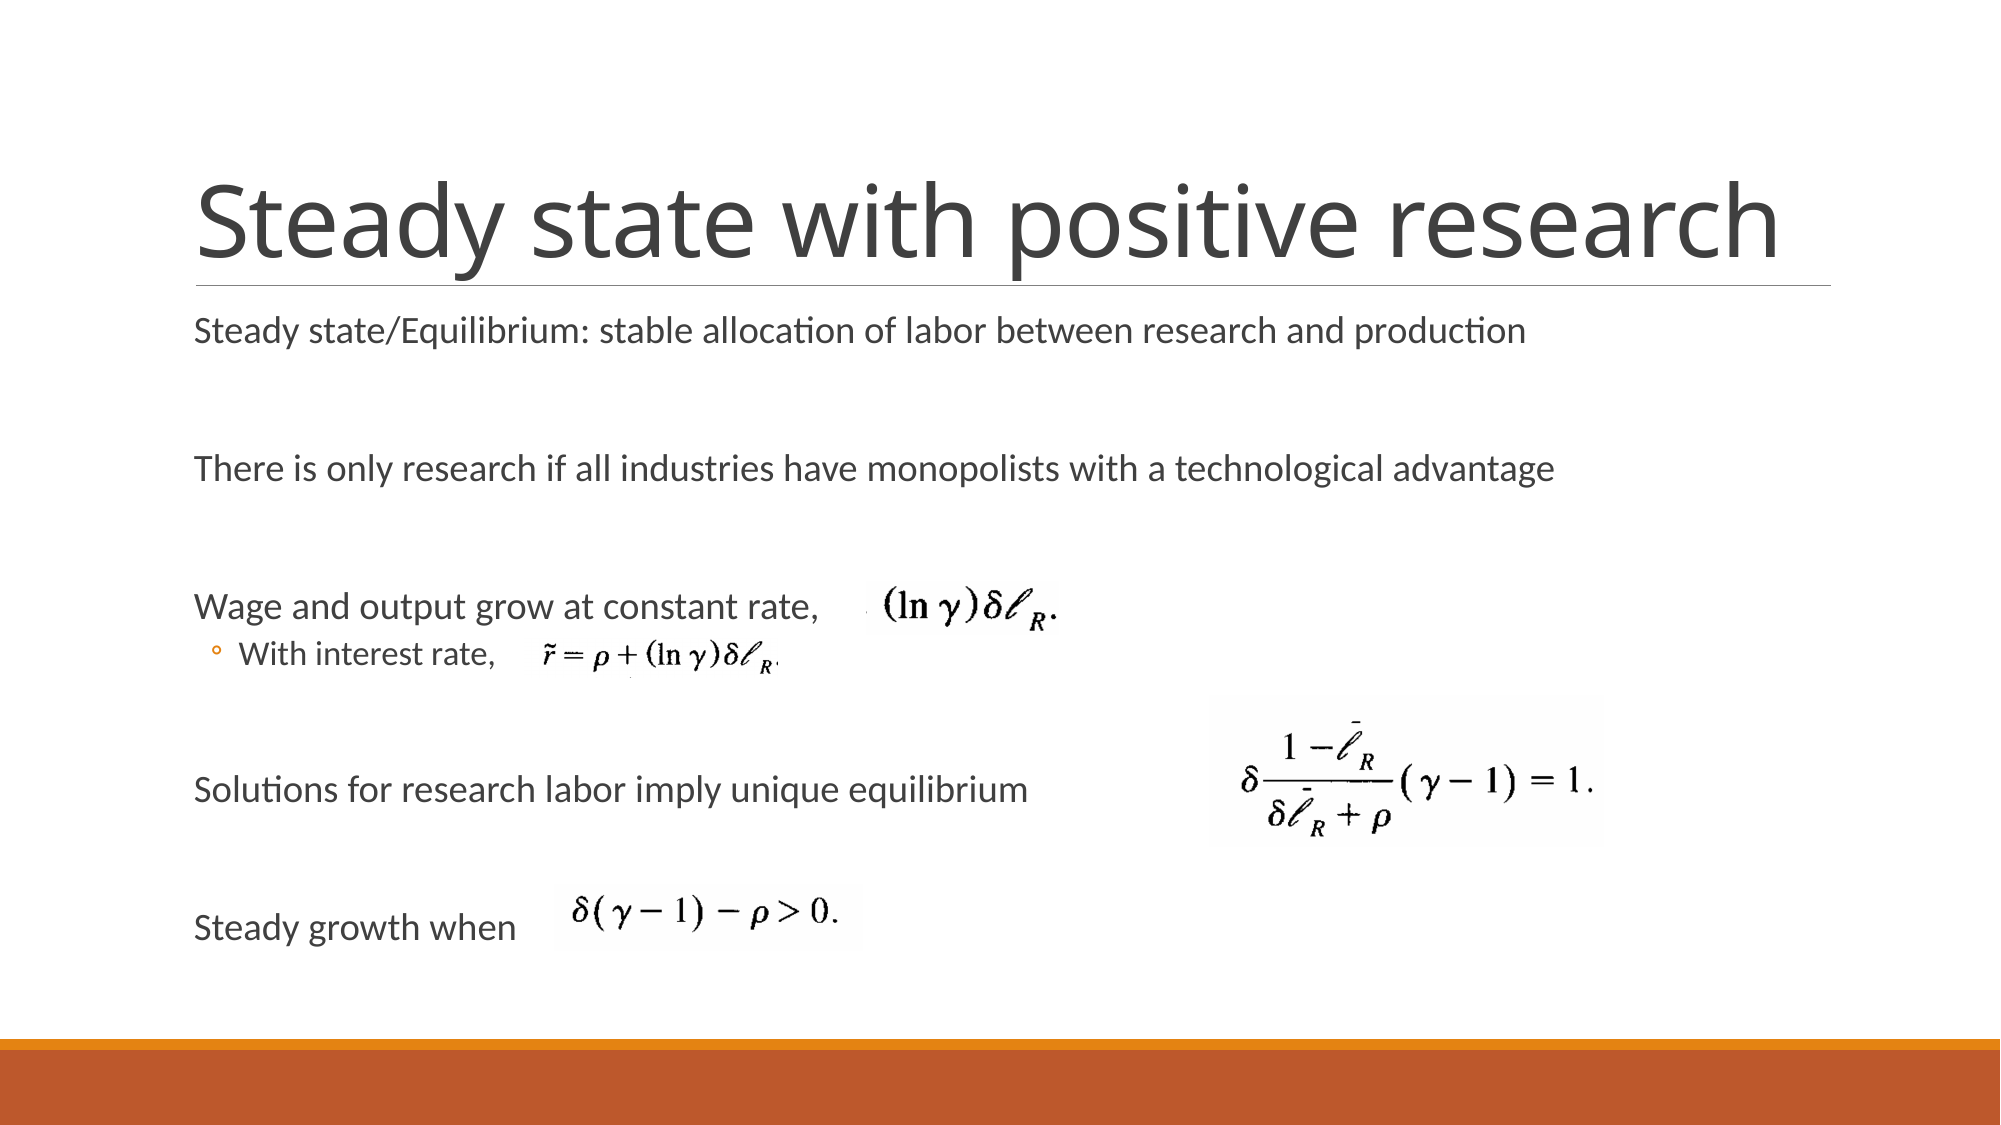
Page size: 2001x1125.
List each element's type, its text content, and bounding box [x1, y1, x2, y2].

title Steady state with positive research [180, 47, 1830, 285]
list Steady state/Equilibrium: stable allocation of labor between research and production There is only research if all industries have monopolists with a technological advantage Wage and output grow at constant rate, With interest rate, Solutions for research labor imply unique equilibrium Steady growth when [180, 302, 1830, 963]
picture [1209, 694, 1605, 847]
picture [554, 884, 864, 951]
picture [523, 637, 778, 678]
picture [866, 580, 1059, 636]
